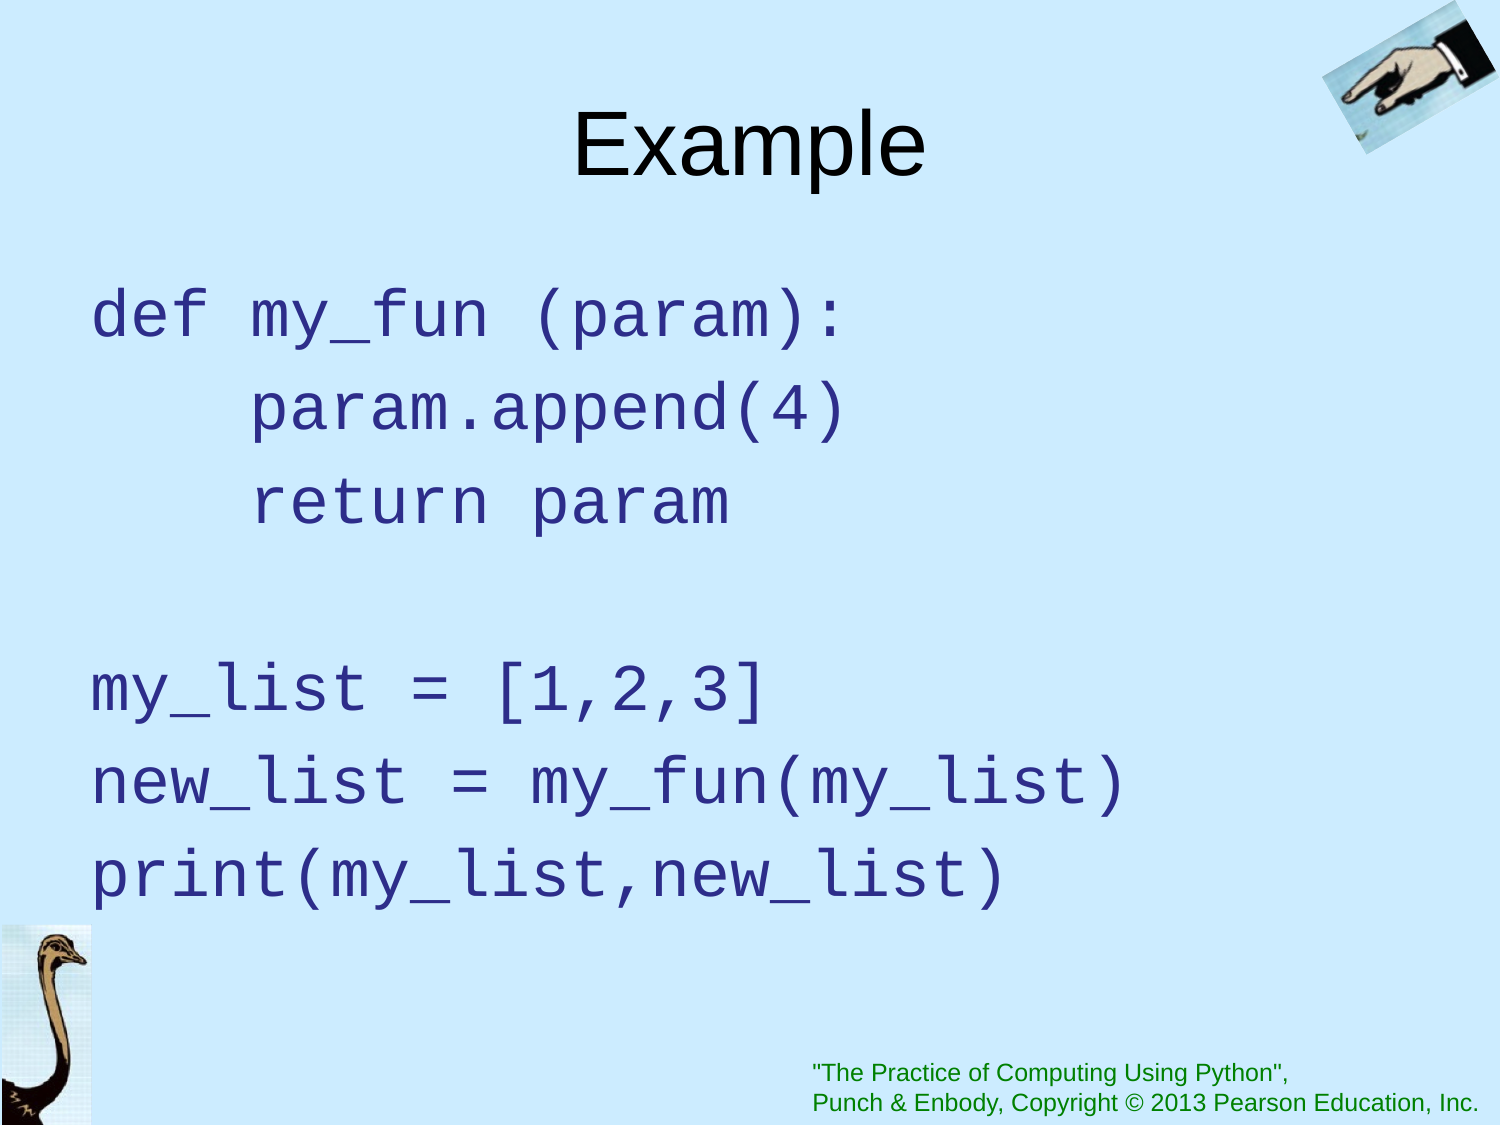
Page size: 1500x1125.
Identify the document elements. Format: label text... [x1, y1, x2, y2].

list def my_fun (param): param.append(4) return param my_list = [1,2,3] new_list = my_fun(my_list) print(my_list,new_list) [75, 262, 1425, 1005]
picture [2, 924, 92, 1125]
title Example [75, 45, 1425, 233]
picture [1378, 0, 1499, 120]
